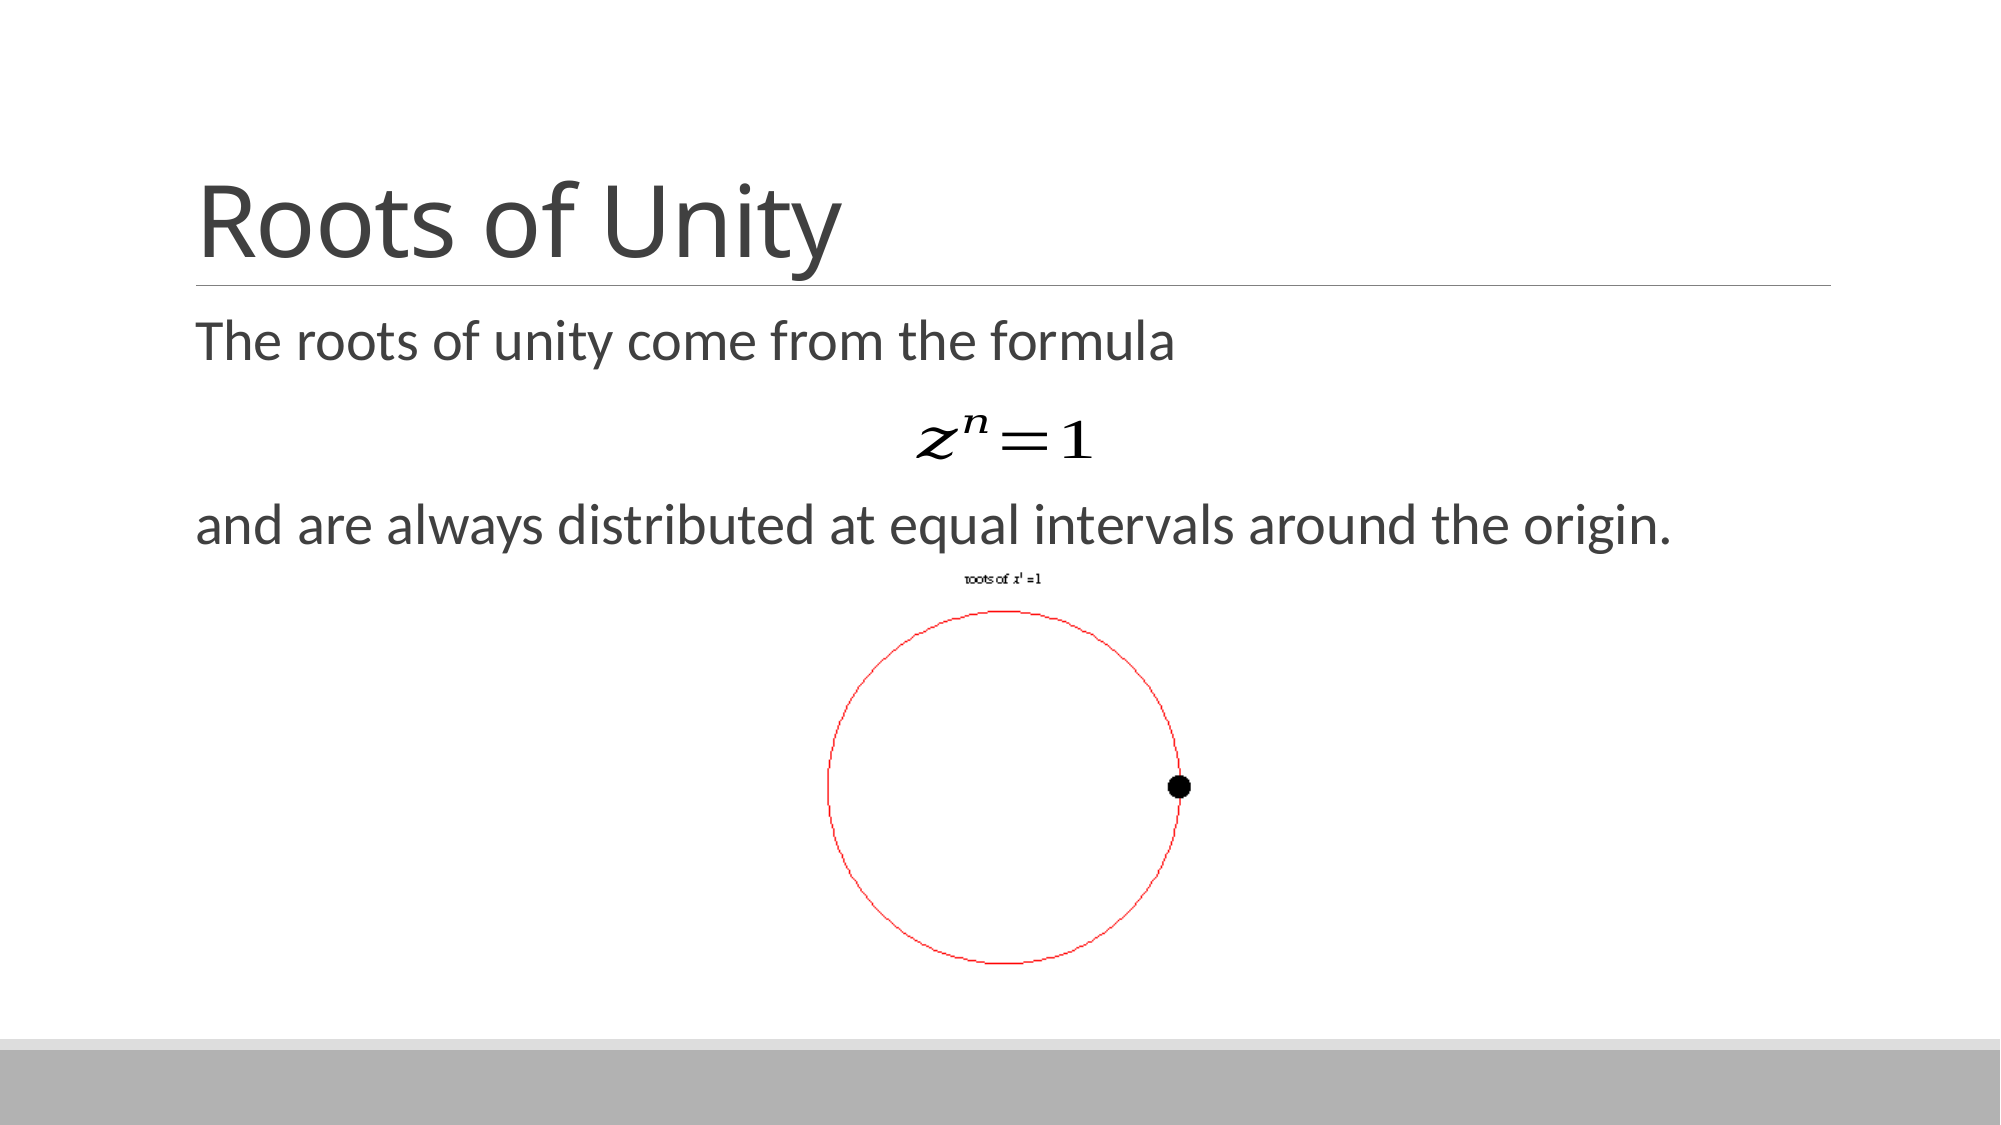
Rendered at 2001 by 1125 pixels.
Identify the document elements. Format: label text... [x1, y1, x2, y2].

list The roots of unity come from the formula and are always distributed at equal intervals around the origin. [180, 302, 1830, 963]
title Roots of Unity [180, 47, 1830, 285]
picture [798, 570, 1212, 984]
